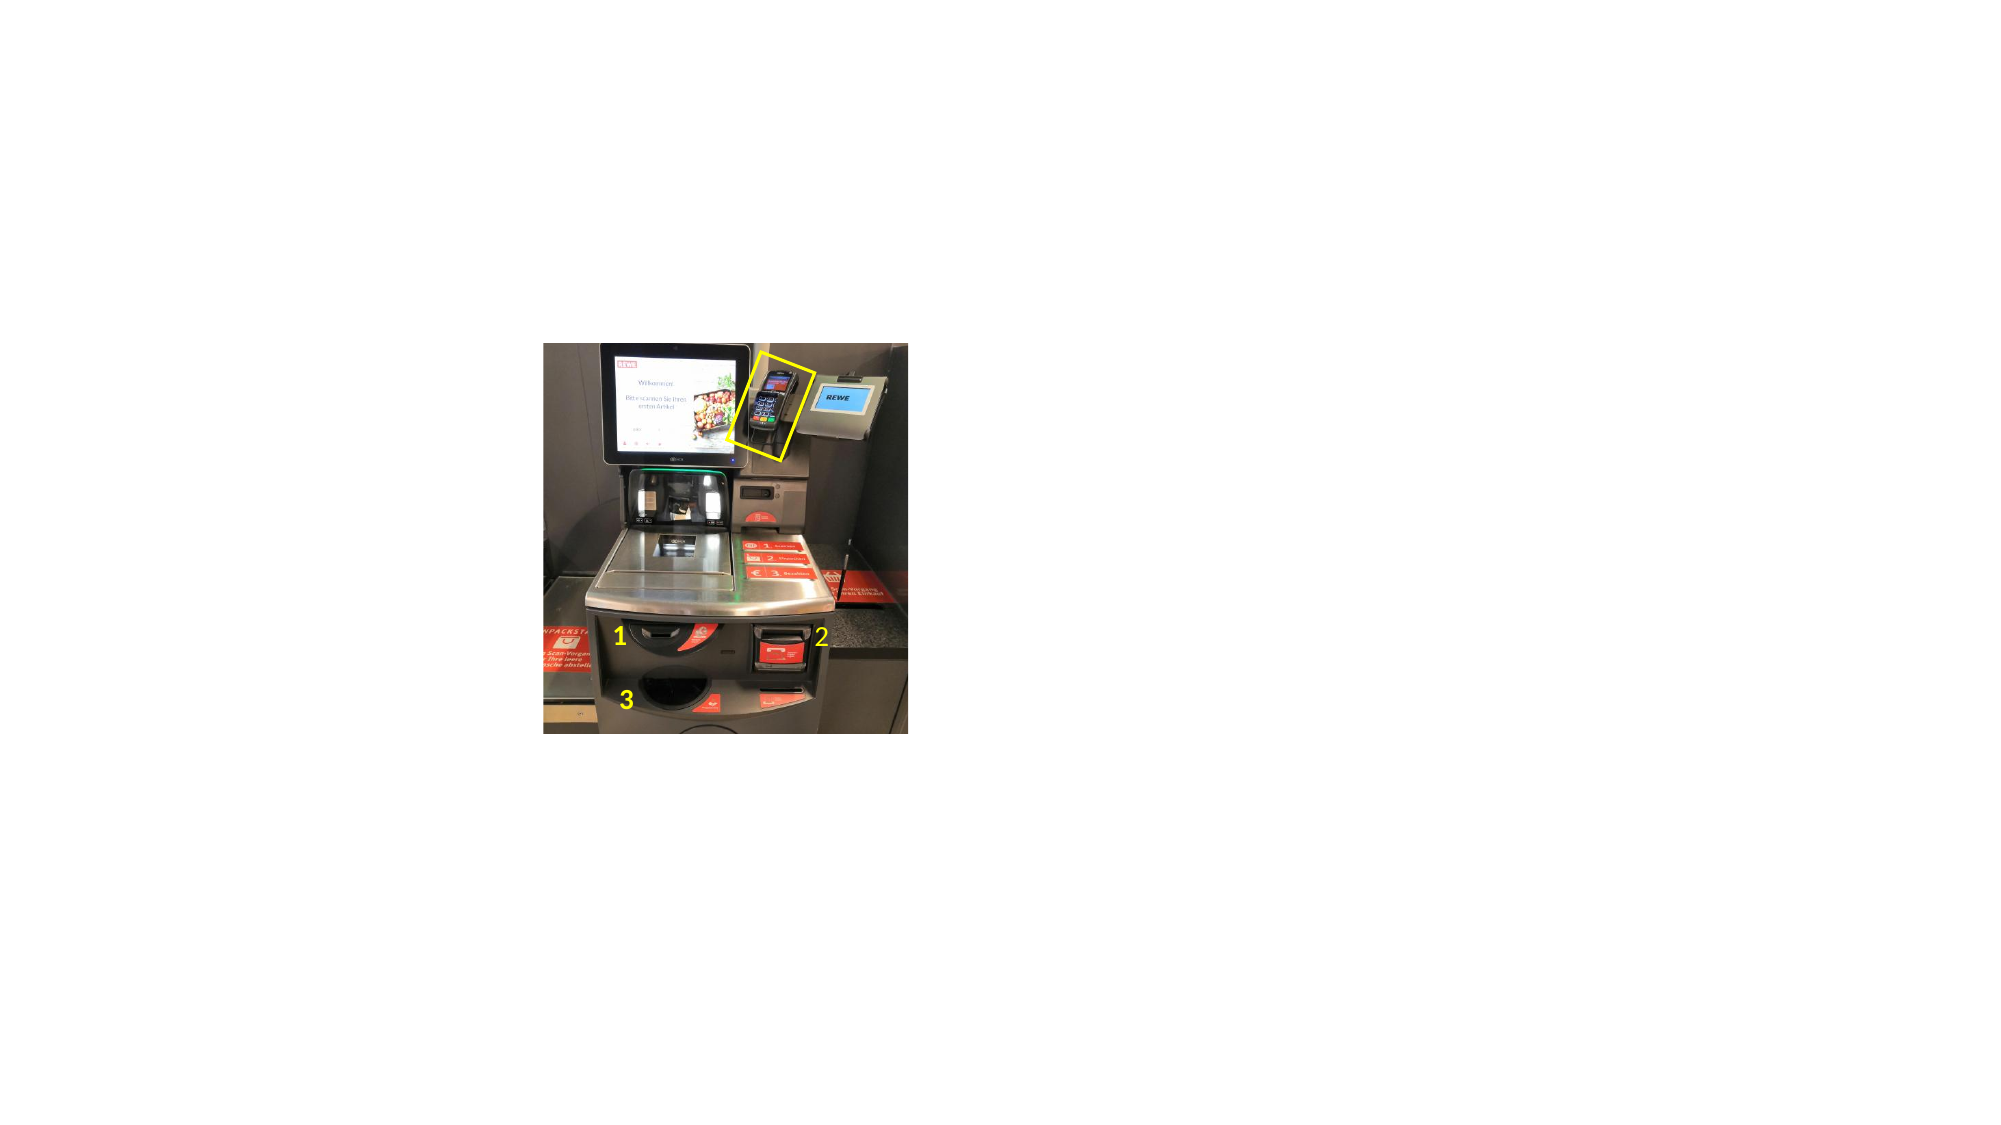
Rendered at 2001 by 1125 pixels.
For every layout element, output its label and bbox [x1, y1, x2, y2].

text_box [543, 343, 909, 734]
